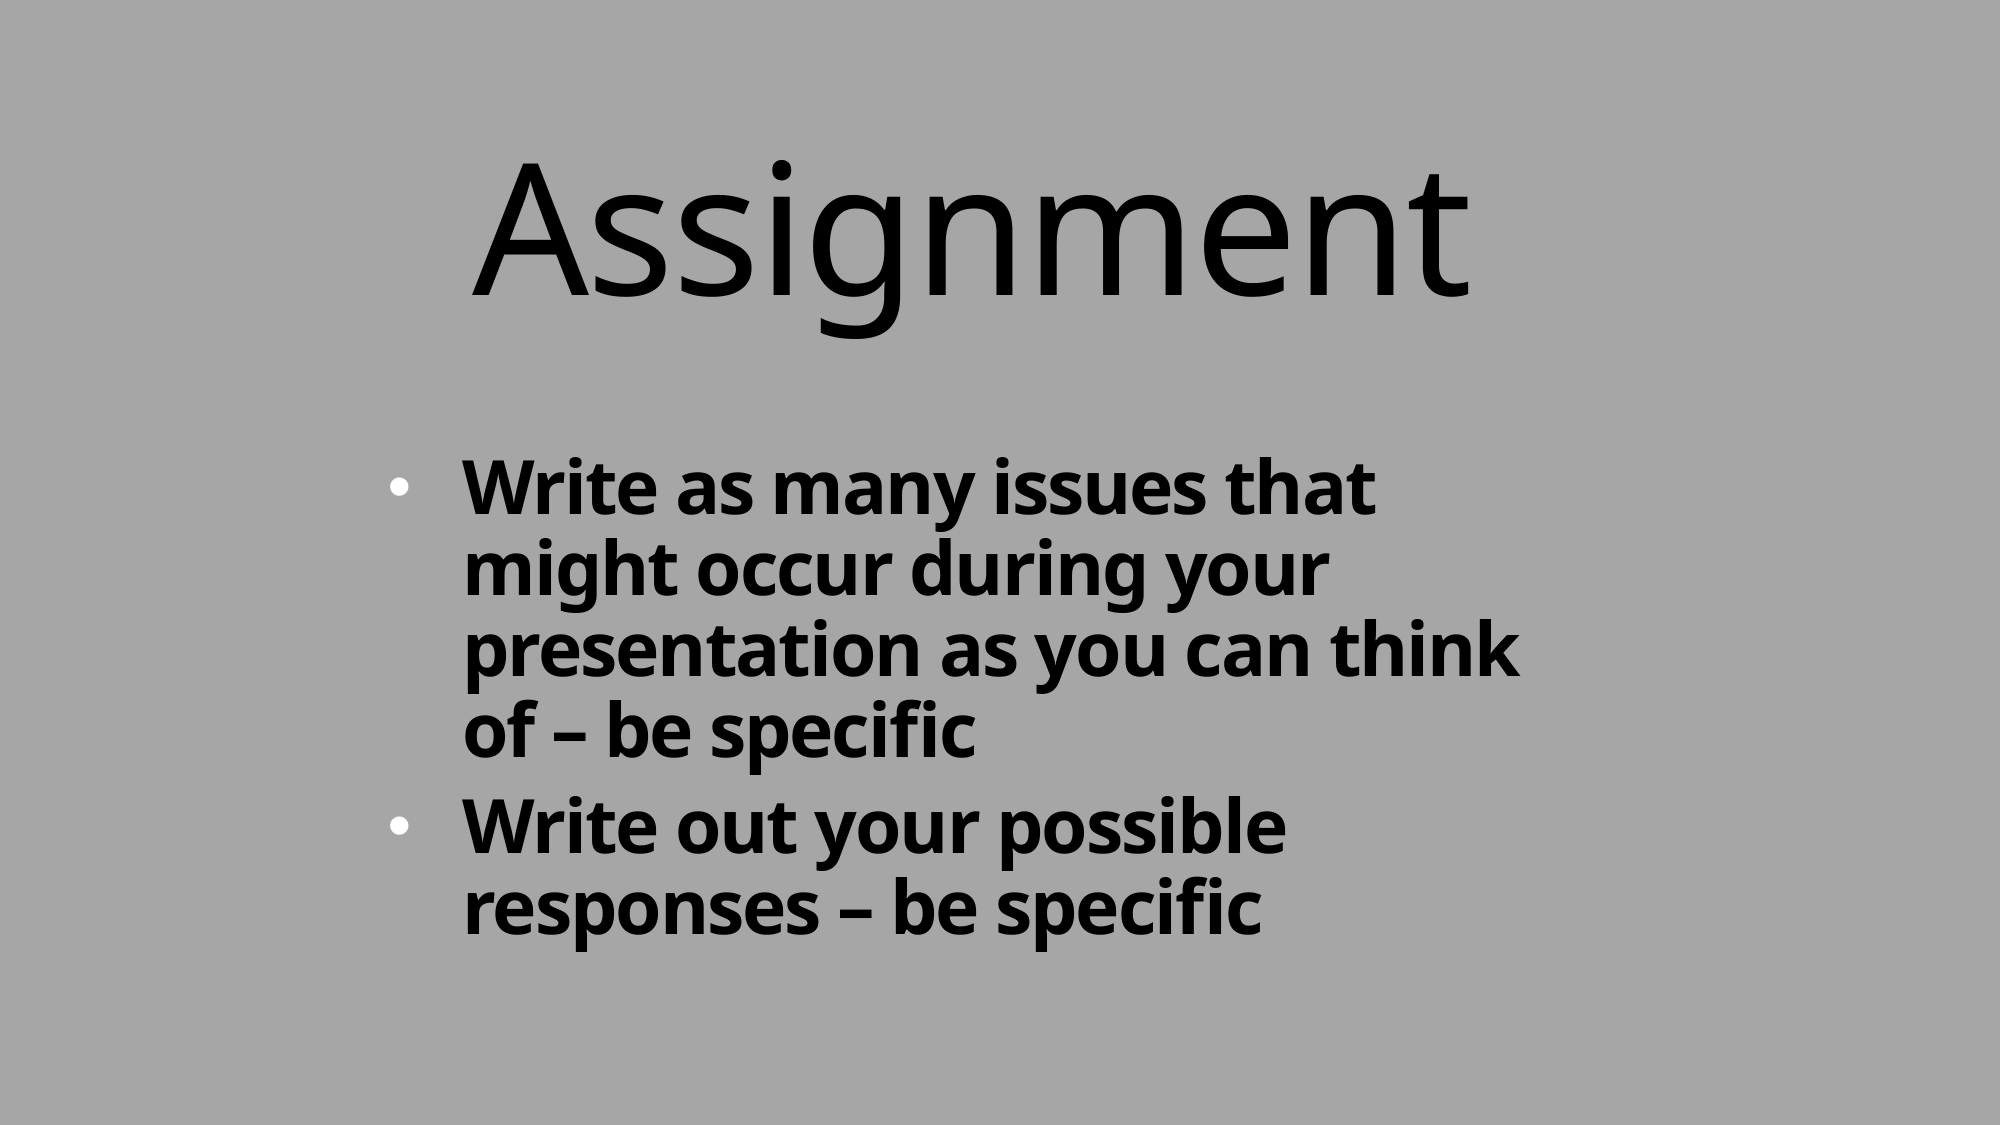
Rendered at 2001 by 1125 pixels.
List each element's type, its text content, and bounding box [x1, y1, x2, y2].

list Assignment [281, 137, 1664, 338]
list Write as many issues that might occur during your presentation as you can think of – be specific Write out your possible responses – be specific [387, 450, 1607, 878]
